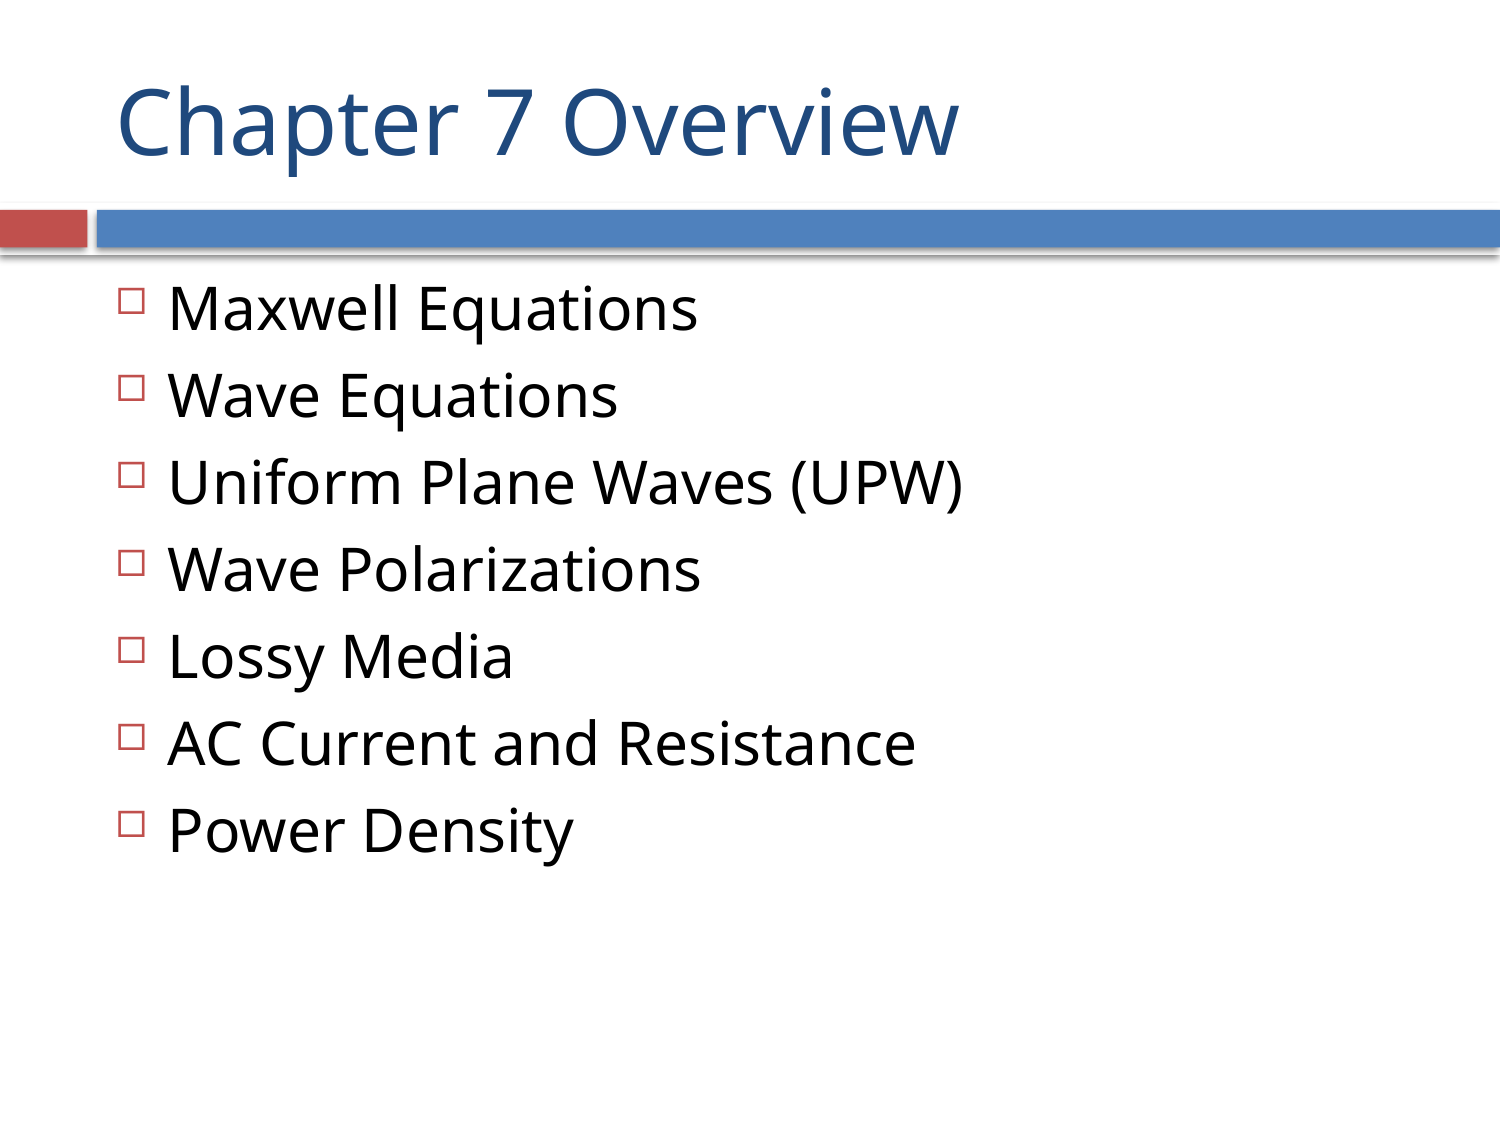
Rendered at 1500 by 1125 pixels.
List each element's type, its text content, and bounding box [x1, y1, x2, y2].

title Chapter 7 Overview [100, 37, 1438, 200]
list Maxwell Equations Wave Equations Uniform Plane Waves (UPW) Wave Polarizations Lossy Media AC Current and Resistance Power Density [100, 262, 1438, 1000]
